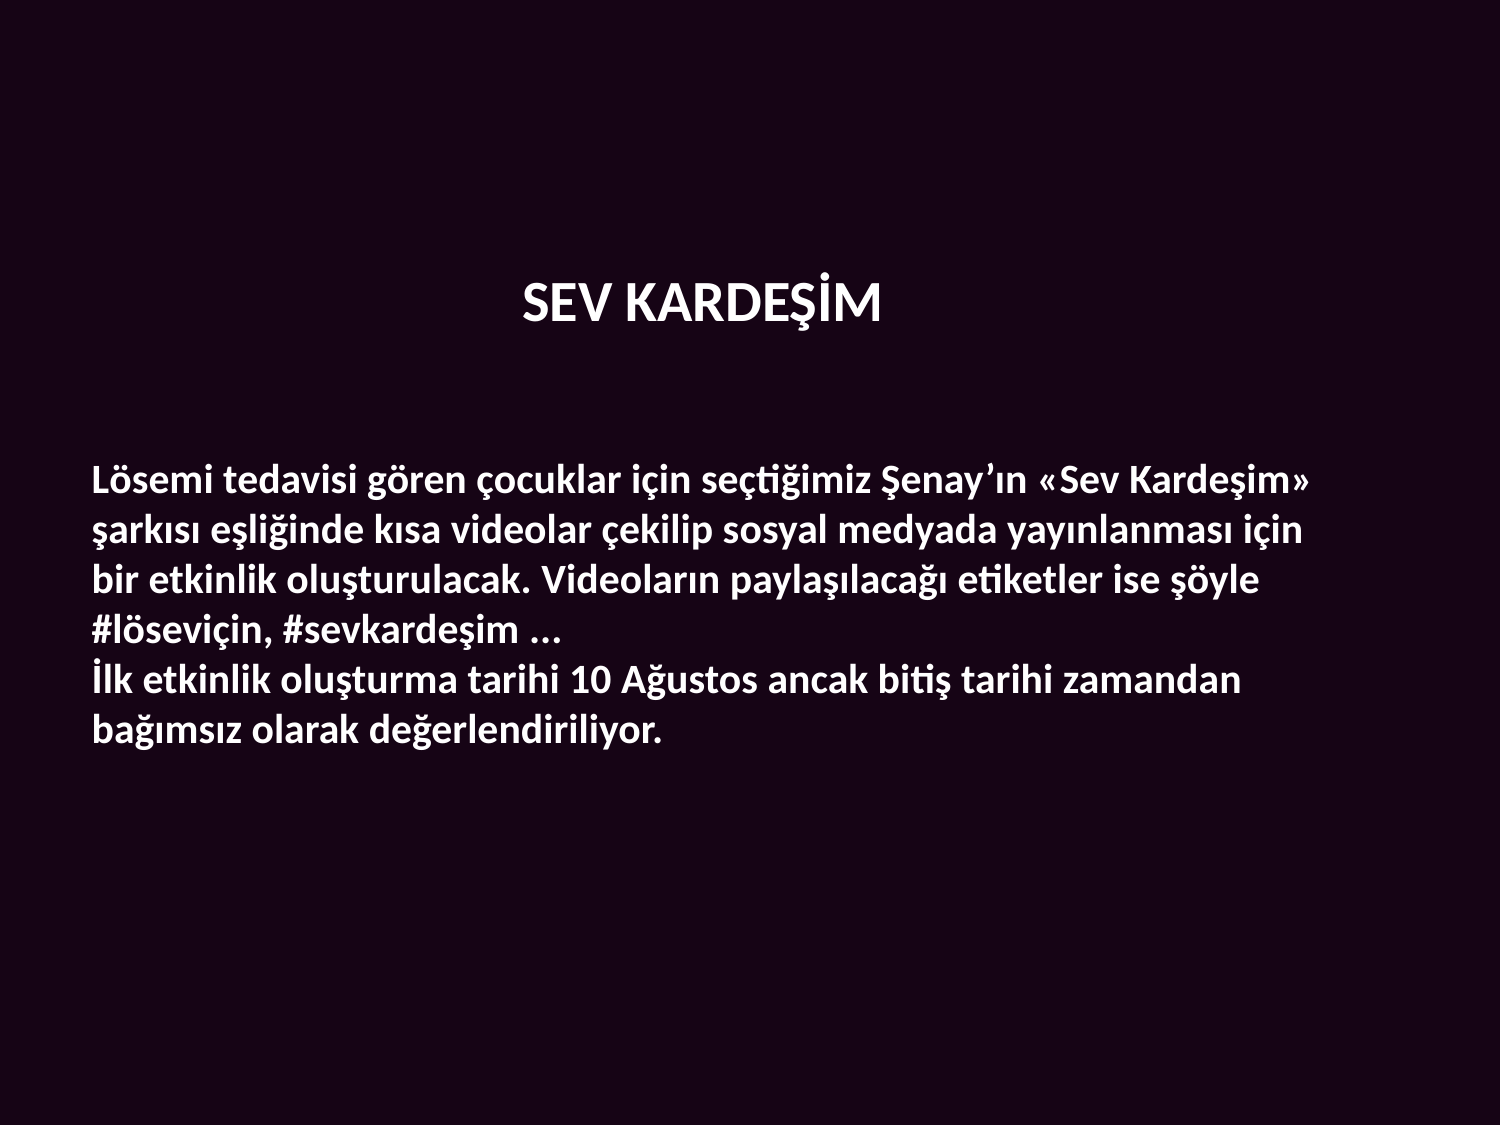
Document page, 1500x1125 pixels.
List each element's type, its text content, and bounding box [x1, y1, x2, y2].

text_box SEV KARDEŞİM [506, 255, 904, 341]
text_box Lösemi tedavisi gören çocuklar için seçtiğimiz Şenay’ın «Sev Kardeşim» şarkısı eşliğinde kısa videolar çekilip sosyal medyada yayınlanması için bir etkinlik oluşturulacak. Videoların paylaşılacağı etiketler ise şöyle #löseviçin, #sevkardeşim ... İlk etkinlik oluşturma tarihi 10 Ağustos ancak bitiş tarihi zamandan bağımsız olarak değerlendiriliyor. [76, 444, 1377, 760]
